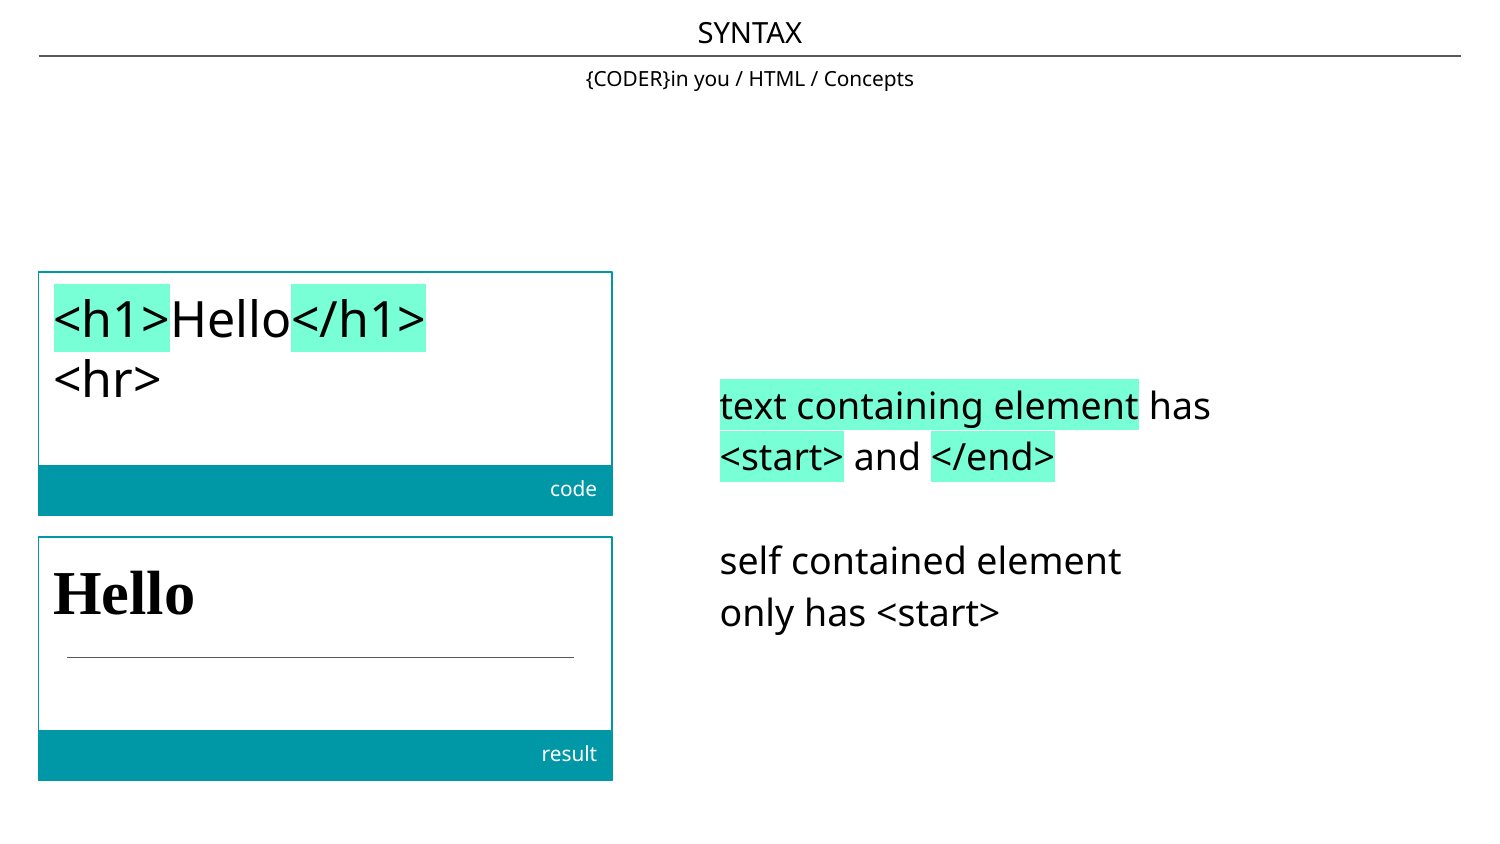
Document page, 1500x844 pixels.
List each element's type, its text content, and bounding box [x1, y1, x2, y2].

text_box text containing element has <start> and </end> self contained element only has <start> [704, 357, 1401, 652]
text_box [38, 271, 613, 516]
text_box SYNTAX [475, 0, 1025, 55]
title {CODER}in you / HTML / Concepts [475, 65, 1025, 106]
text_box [38, 536, 613, 781]
